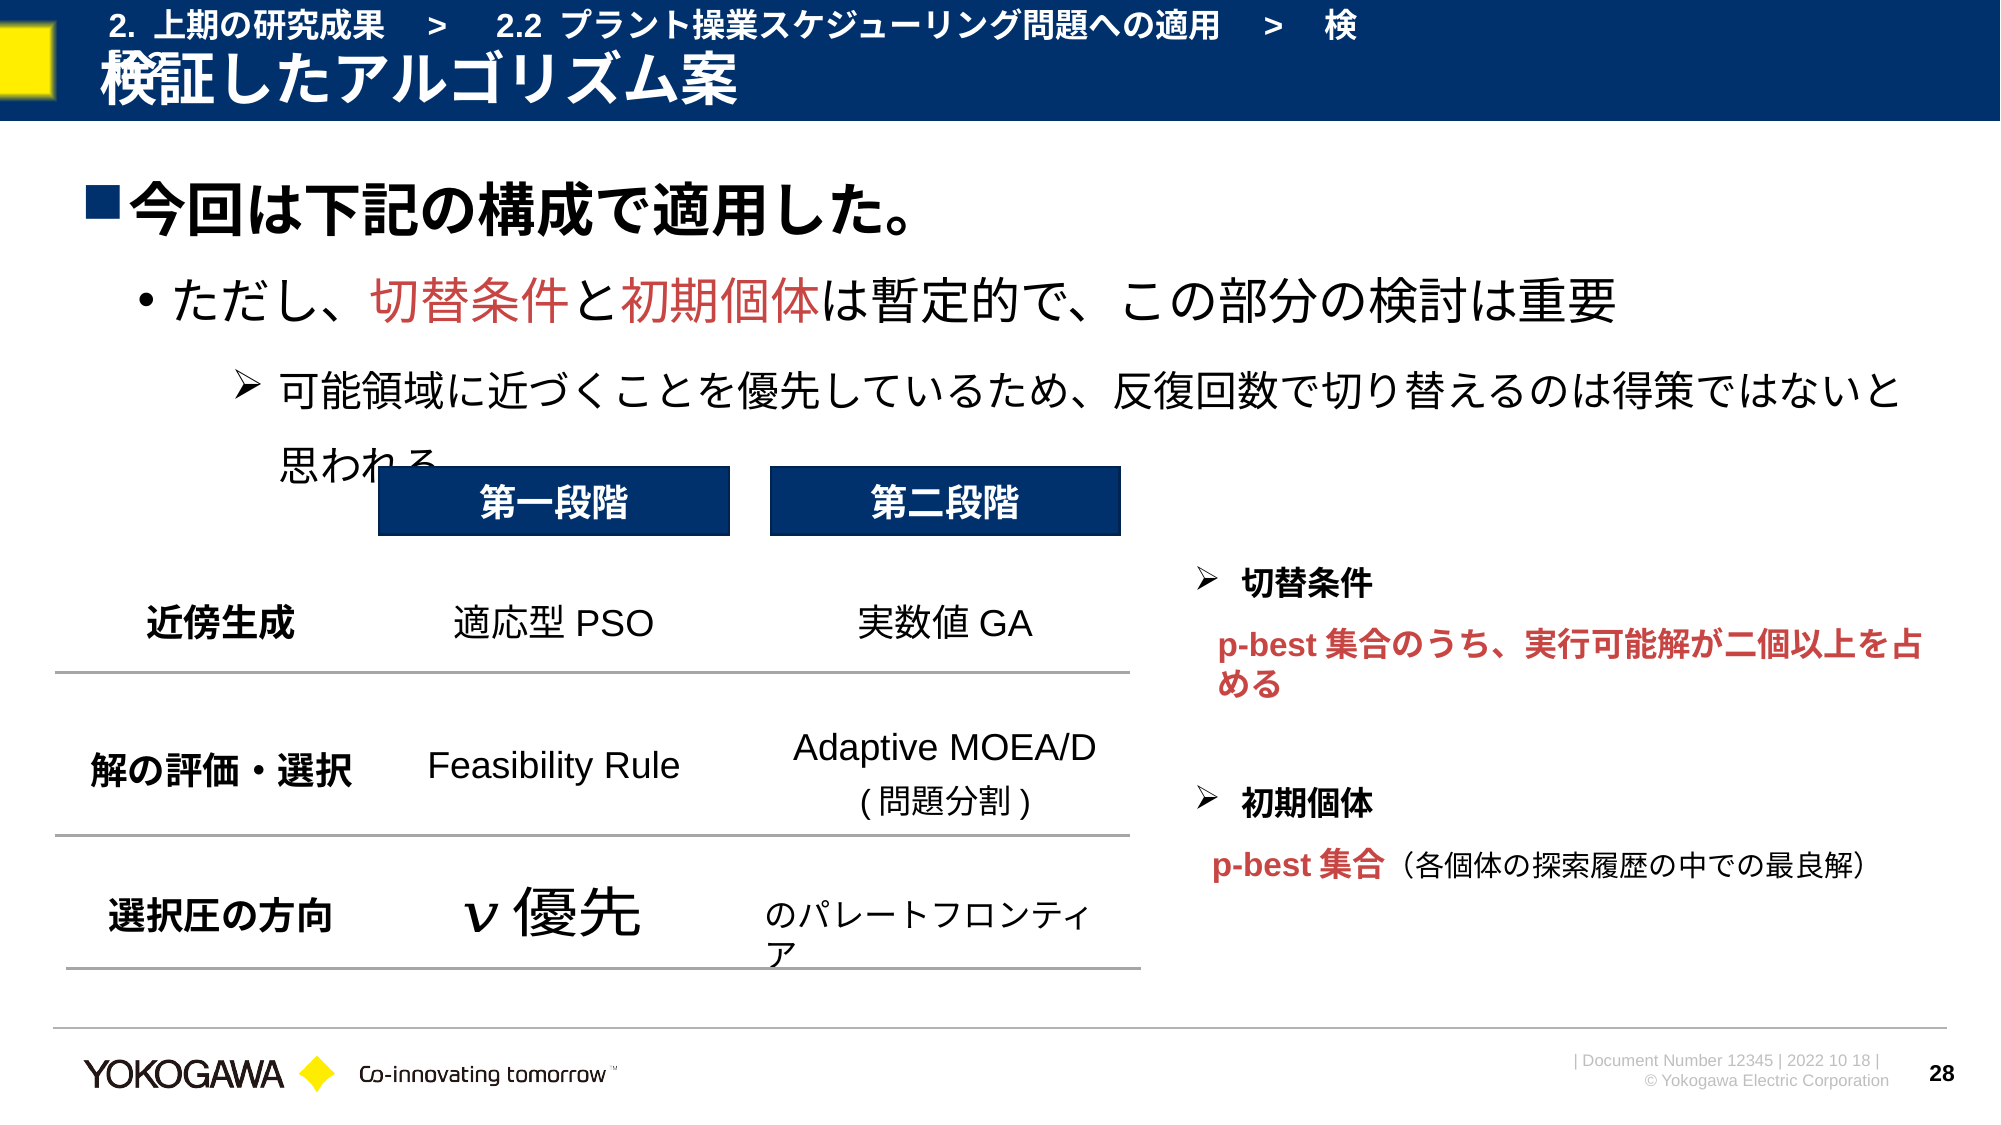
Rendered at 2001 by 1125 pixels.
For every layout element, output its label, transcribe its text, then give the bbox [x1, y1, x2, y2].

text_box 選択圧の方向 [94, 884, 349, 944]
text_box 第二段階 [770, 466, 1121, 536]
text_box 解の評価・選択 [75, 739, 368, 800]
text_box 2. 上期の研究成果 > 2.2 プラント操業スケジューリング問題への適用 > 検証２ [93, 0, 1399, 92]
text_box 切替条件 [1179, 554, 1410, 610]
text_box 近傍生成 [131, 591, 312, 652]
text_box 初期個体 [1179, 774, 1410, 829]
slide_number 28 [1904, 1042, 1970, 1103]
text_box 今回は下記の構成で適用した。 ただし、切替条件と初期個体は暫定的で、この部分の検討は重要 可能領域に近づくことを優先しているため、反復回数で切り替えるのは得策ではないと思われる [66, 173, 1955, 271]
text_box Feasibility Rule [412, 733, 696, 793]
text_box Adaptive MOEA/D [778, 715, 1113, 776]
picture [83, 1055, 617, 1093]
text_box (問題分割) [845, 772, 1046, 828]
picture [0, 6, 69, 115]
text_box p-best集合（各個体の探索履歴の中での最良解） [1197, 835, 1954, 891]
title 検証したアルゴリズム案 [84, 39, 1955, 125]
text_box p-best集合のうち、実行可能解が二個以上を占める [1203, 616, 1971, 711]
text_box 適応型PSO [439, 591, 670, 652]
text_box 第一段階 [378, 466, 730, 536]
text_box 実数値GA [842, 591, 1048, 652]
